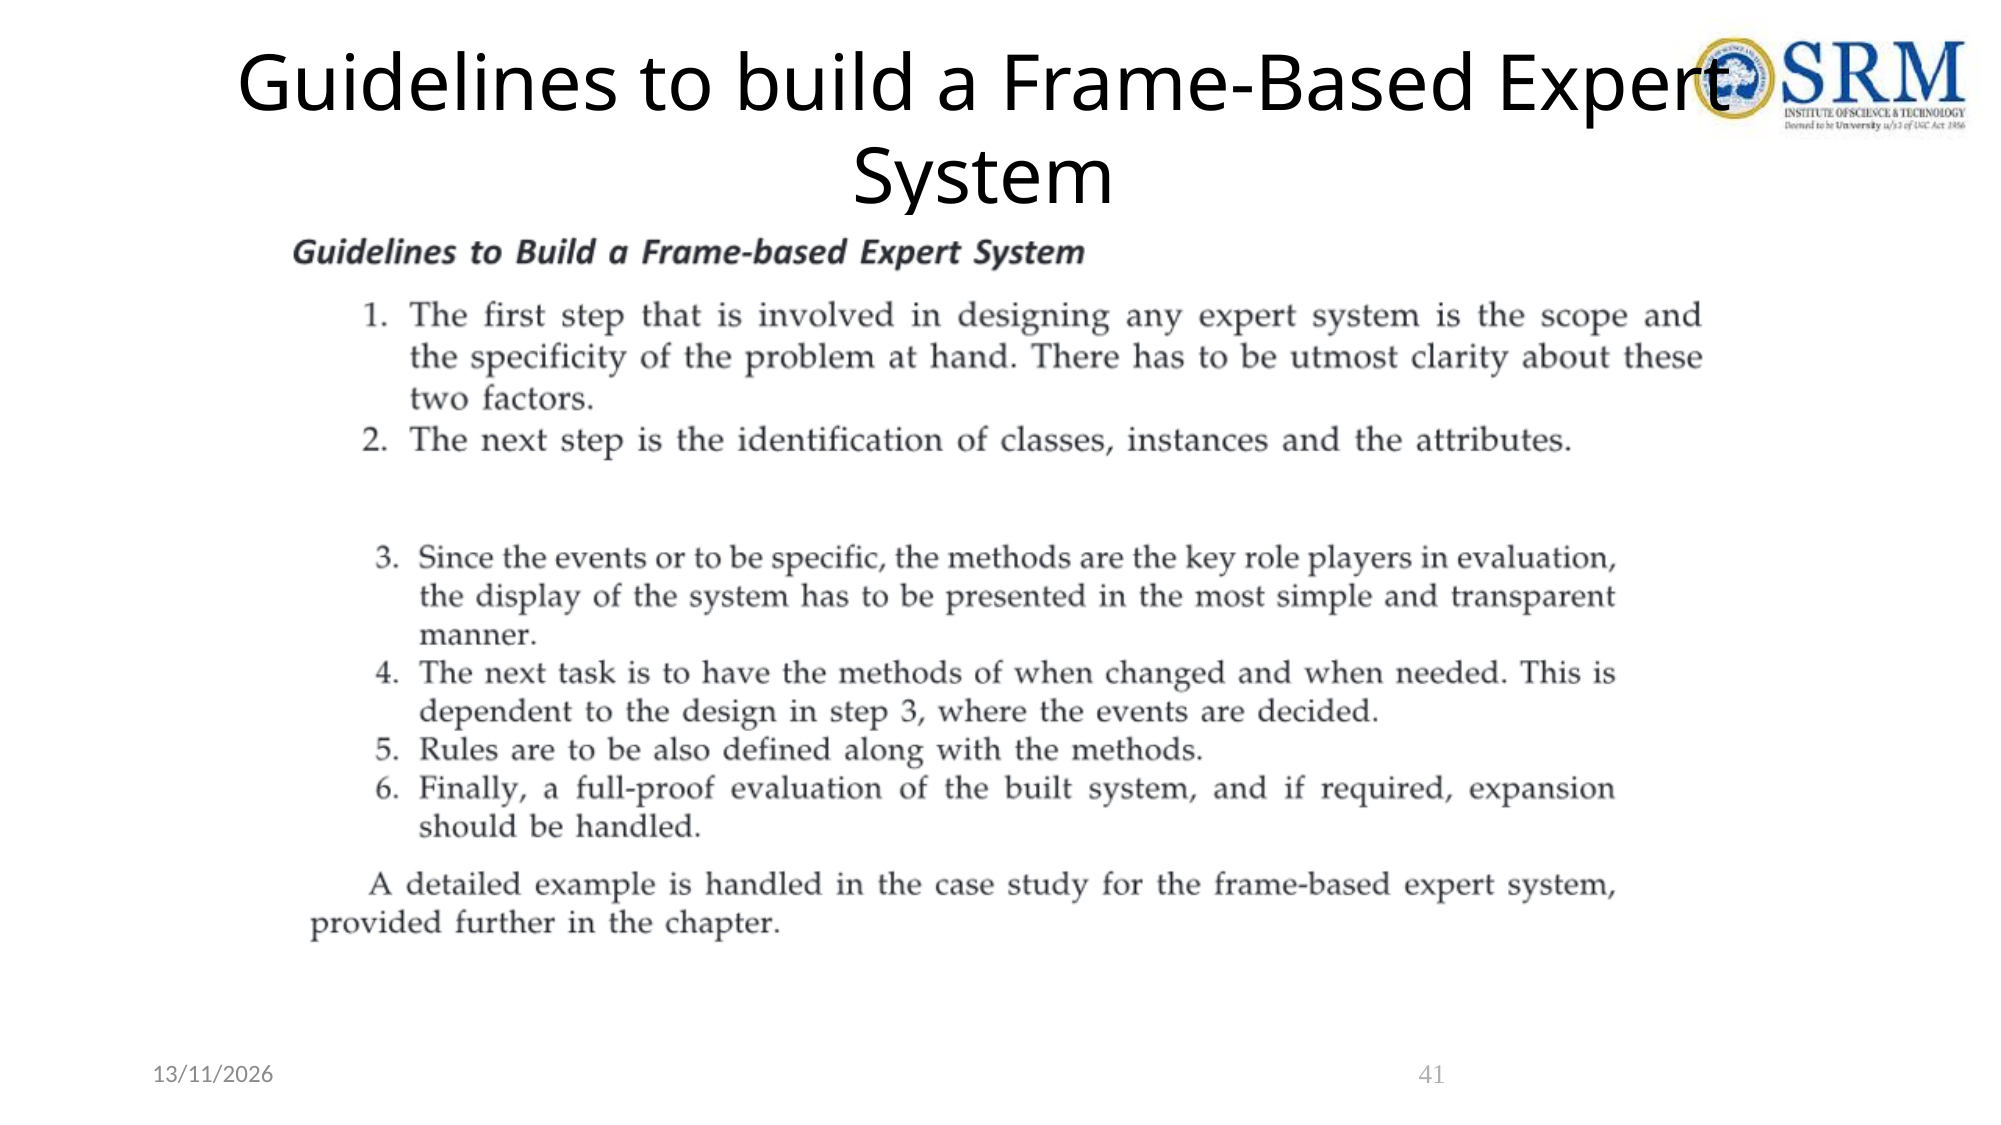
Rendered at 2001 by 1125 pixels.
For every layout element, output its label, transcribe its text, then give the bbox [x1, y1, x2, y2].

title Guidelines to build a Frame-Based Expert System [121, 29, 1847, 220]
picture [233, 215, 1801, 1000]
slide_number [137, 1042, 588, 1103]
picture [1673, 15, 2000, 149]
slide_number 41 [1412, 746, 1863, 1125]
